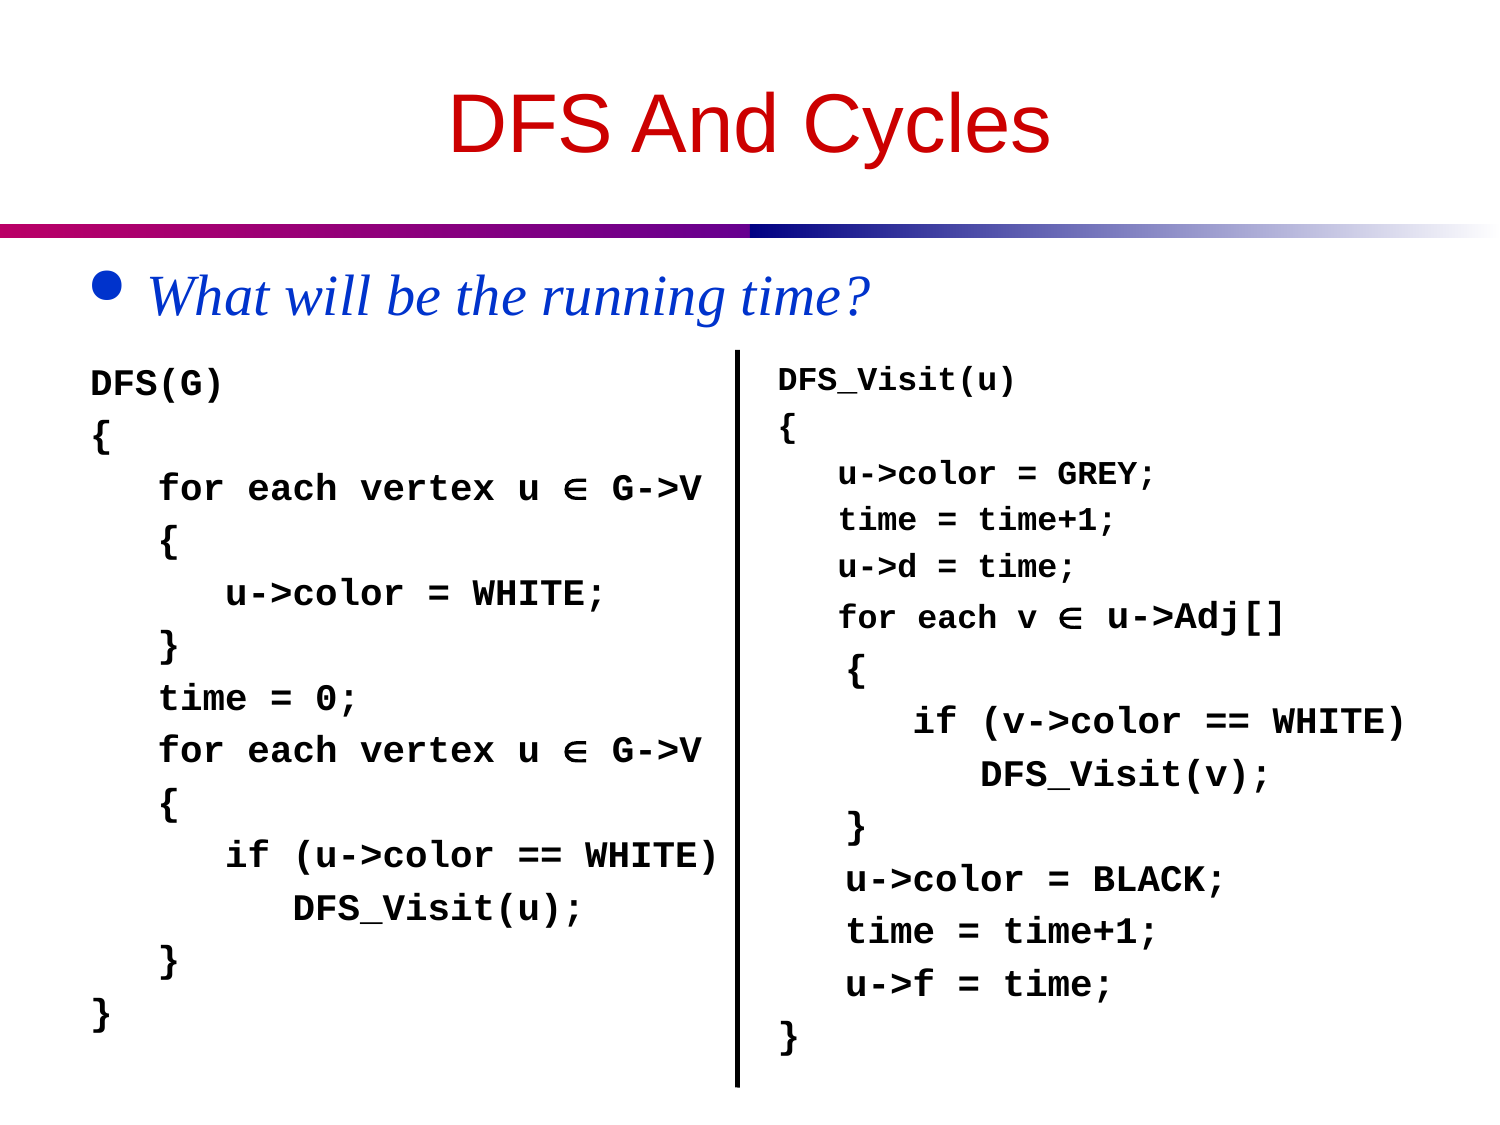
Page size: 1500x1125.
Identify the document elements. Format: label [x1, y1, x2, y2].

list [75, 249, 1425, 963]
title [75, 37, 1425, 200]
text_box [762, 350, 1425, 1063]
text_box [74, 349, 738, 1088]
